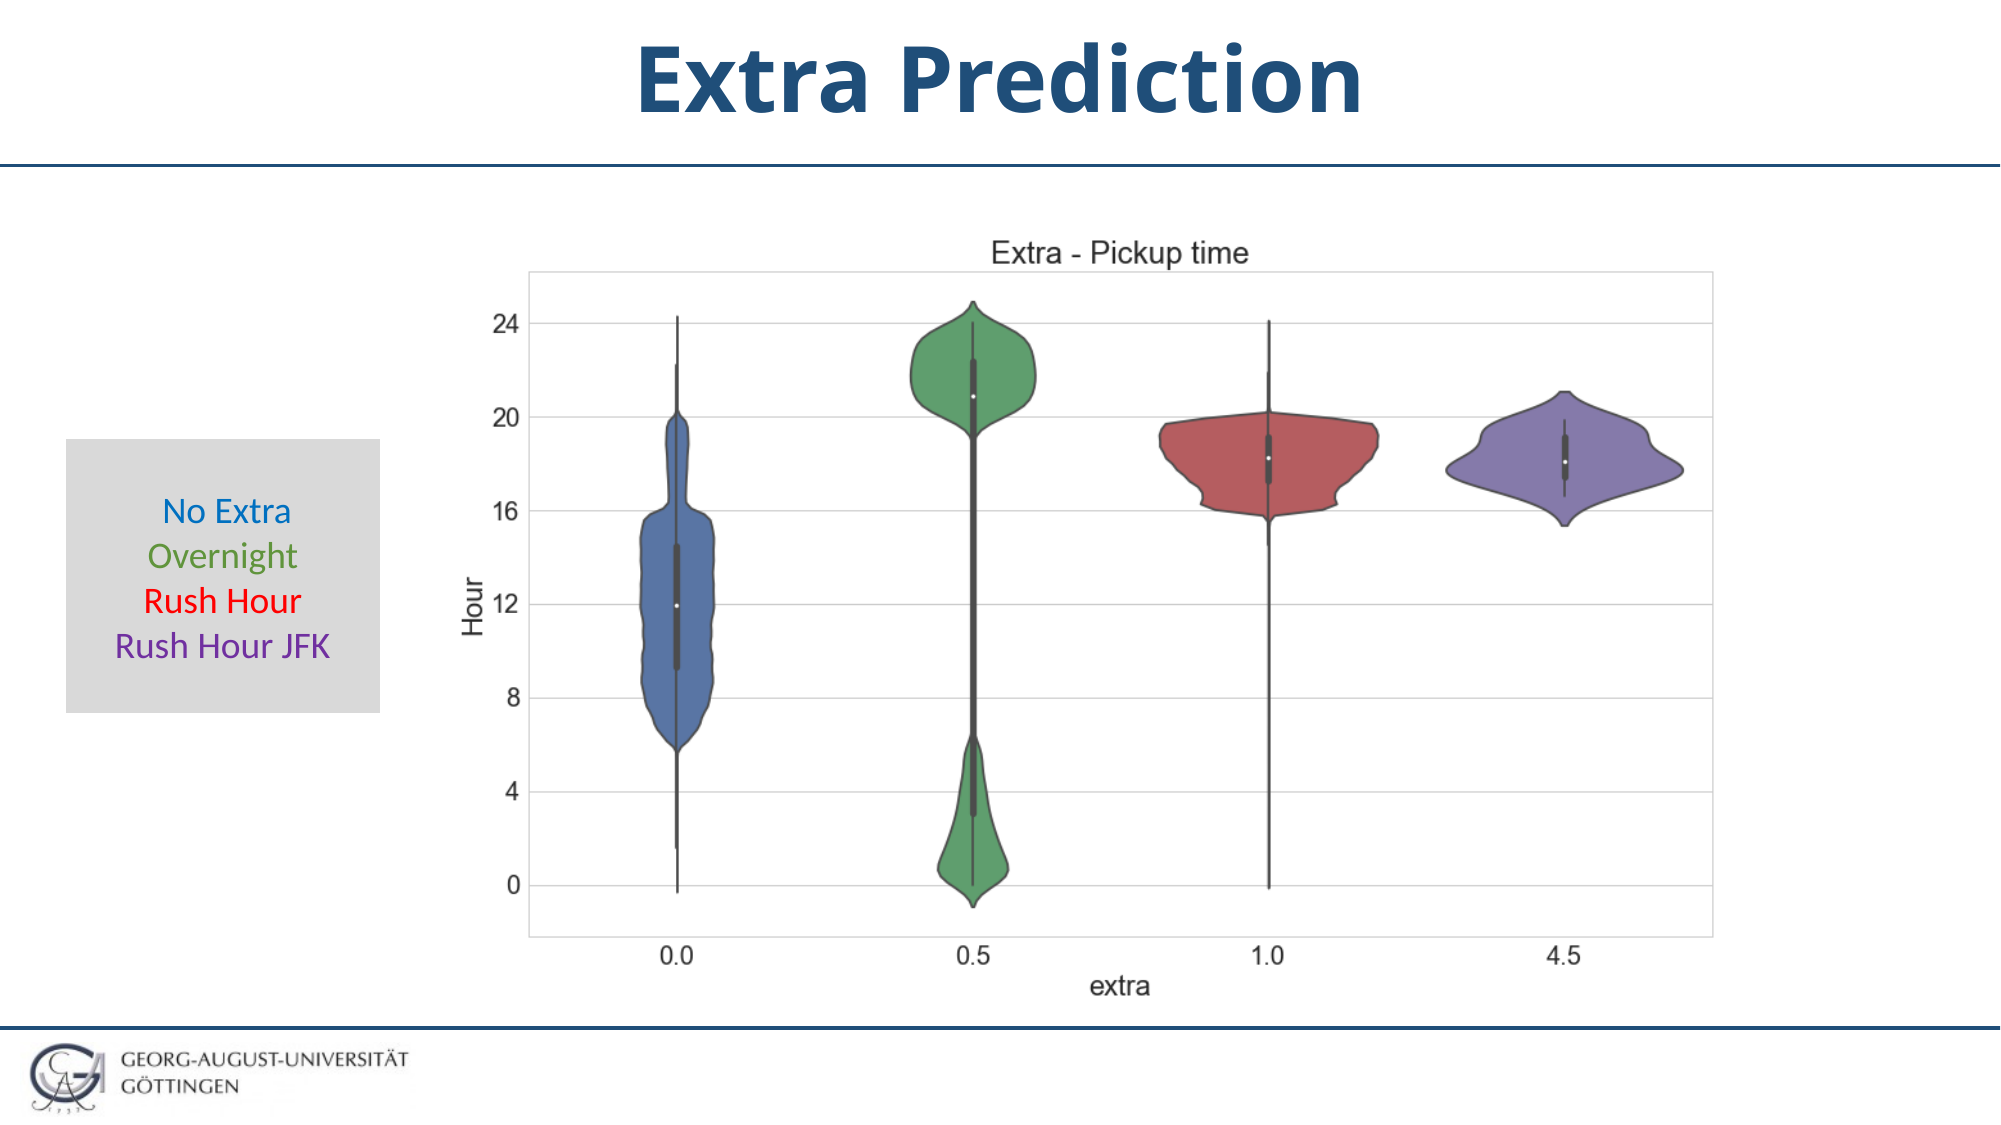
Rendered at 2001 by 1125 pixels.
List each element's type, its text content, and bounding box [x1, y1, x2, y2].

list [381, 188, 1860, 1020]
title Extra Prediction [0, 0, 2000, 166]
text_box No Extra Overnight Rush Hour Rush Hour JFK [63, 436, 381, 717]
picture [20, 1042, 416, 1117]
